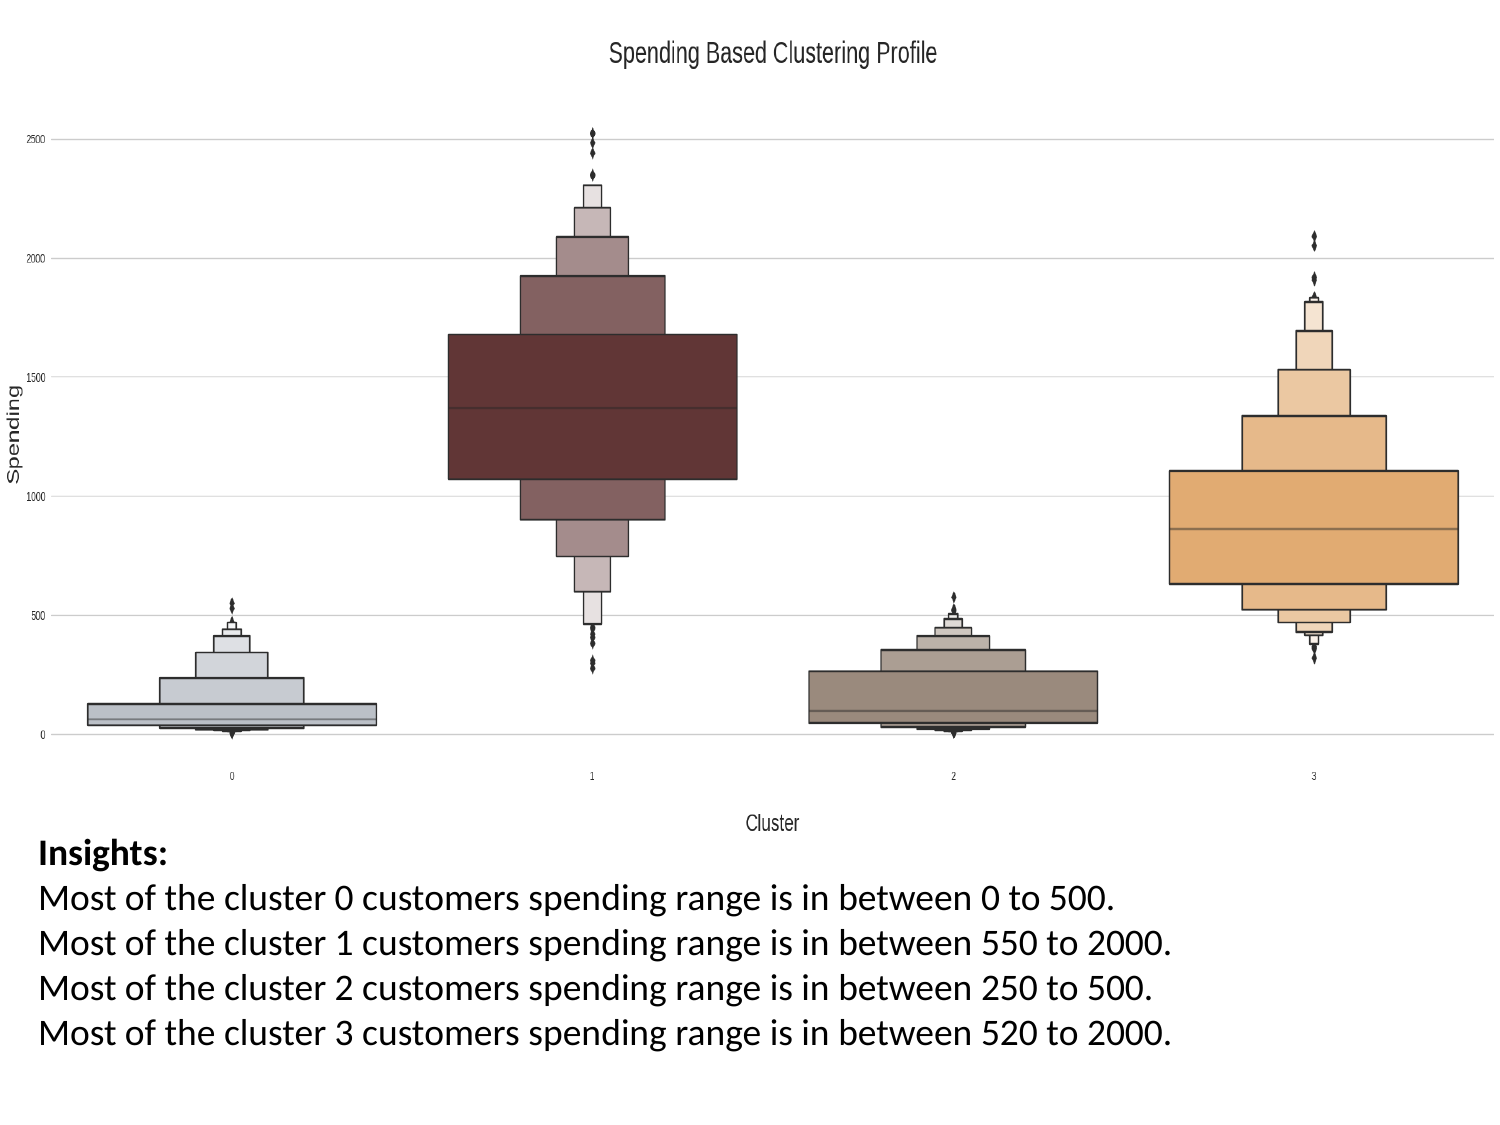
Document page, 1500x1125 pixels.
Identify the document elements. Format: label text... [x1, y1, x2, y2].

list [0, 0, 1500, 844]
text_box Insights: Most of the cluster 0 customers spending range is in between 0 to 500. Most of the cluster 1 customers spending range is in between 550 to 2000. Most of the cluster 2 customers spending range is in between 250 to 500. Most of the cluster 3 customers spending range is in between 520 to 2000. [23, 851, 1500, 1105]
